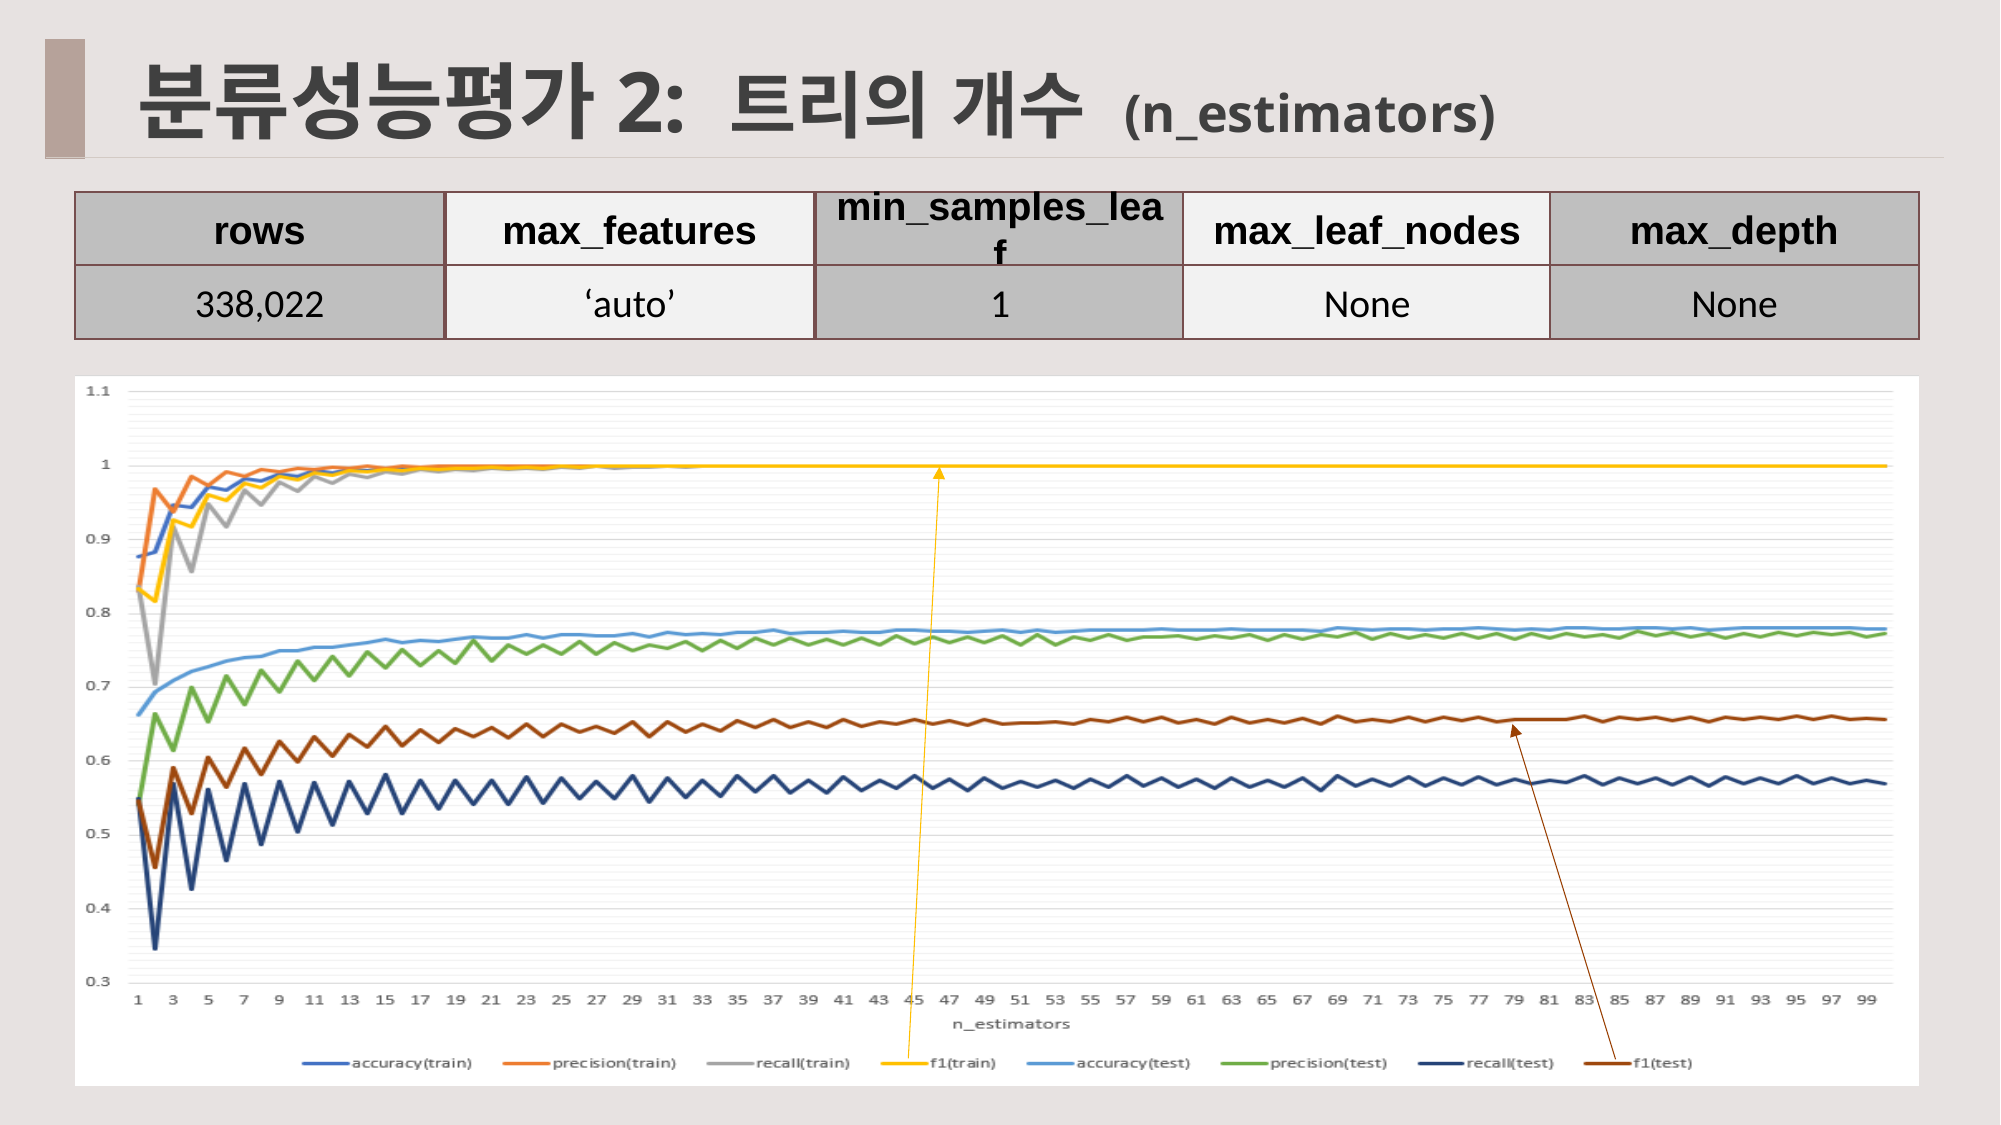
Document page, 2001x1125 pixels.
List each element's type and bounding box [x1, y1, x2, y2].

text_box [1512, 723, 1616, 1060]
text_box [45, 39, 1945, 158]
picture [75, 375, 1919, 1086]
text_box [75, 191, 1919, 339]
text_box [908, 466, 940, 1059]
